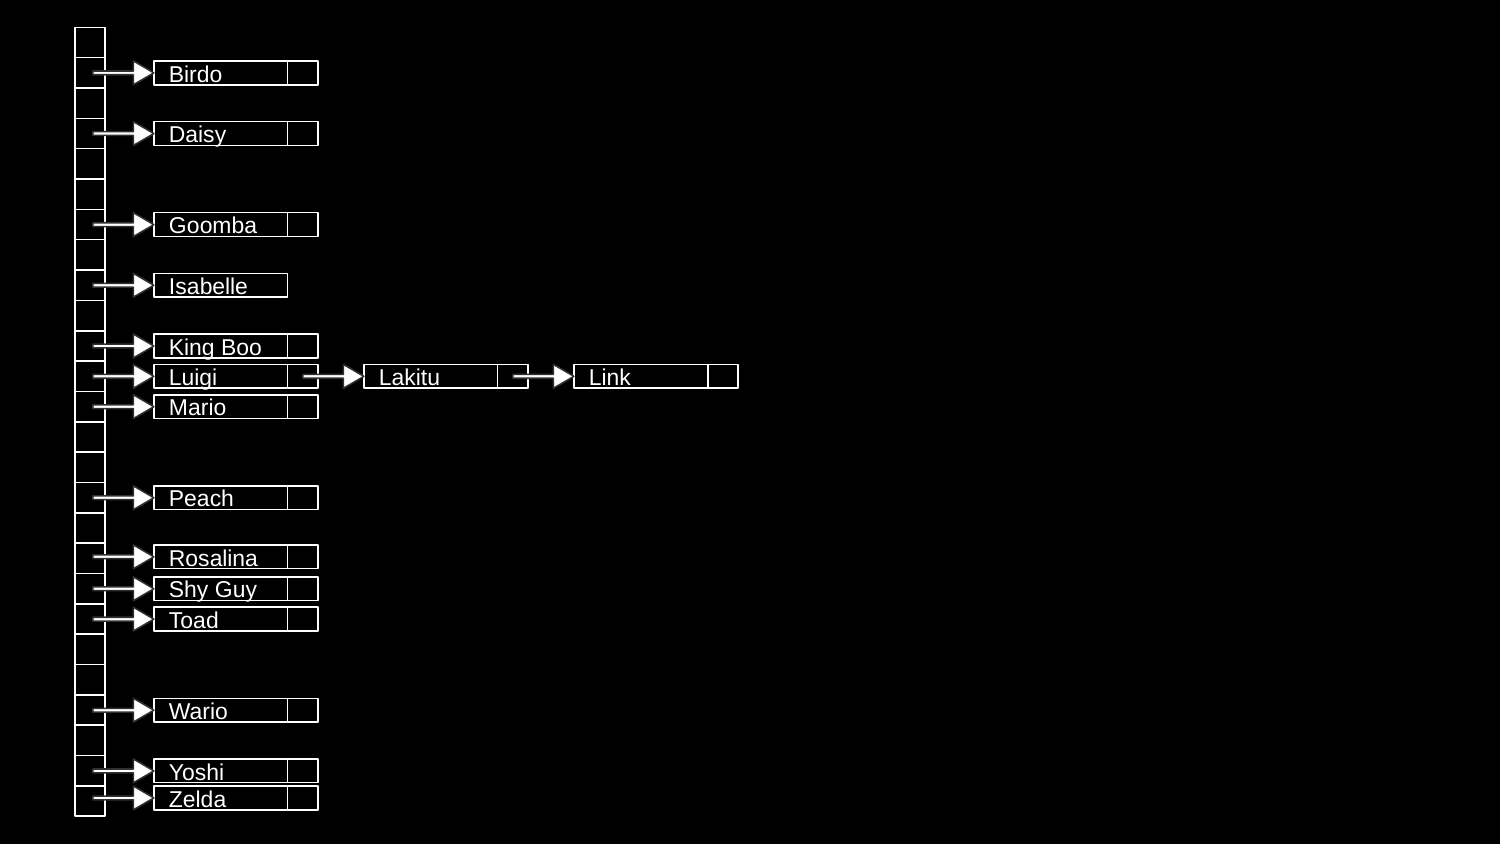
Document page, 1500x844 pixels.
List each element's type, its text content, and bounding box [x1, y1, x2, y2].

text_box Zelda [153, 786, 287, 810]
text_box [92, 364, 154, 389]
text_box [287, 758, 319, 783]
text_box Peach [153, 485, 287, 510]
text_box [74, 694, 106, 725]
text_box [74, 755, 106, 785]
text_box [287, 485, 319, 510]
text_box Lakitu [363, 364, 497, 389]
text_box [287, 334, 319, 358]
text_box [74, 543, 106, 573]
text_box [74, 725, 106, 755]
text_box [74, 270, 106, 300]
text_box [497, 364, 529, 389]
text_box [74, 178, 106, 209]
text_box [74, 148, 106, 178]
text_box [287, 544, 319, 569]
text_box [74, 57, 106, 87]
text_box [287, 607, 319, 632]
text_box Daisy [153, 121, 287, 146]
text_box [92, 273, 154, 298]
text_box [287, 698, 319, 723]
text_box [92, 394, 154, 419]
text_box [92, 544, 154, 569]
text_box [287, 364, 319, 389]
text_box King Boo [153, 334, 287, 358]
text_box [92, 60, 154, 85]
text_box [287, 576, 319, 601]
text_box Yoshi [153, 758, 287, 783]
text_box Mario [153, 394, 287, 419]
text_box [74, 330, 106, 361]
text_box [512, 364, 574, 389]
text_box [74, 209, 106, 239]
text_box [74, 634, 106, 664]
text_box Link [573, 364, 707, 389]
text_box [74, 239, 106, 270]
text_box [74, 300, 106, 330]
text_box Wario [153, 698, 287, 723]
text_box [74, 664, 106, 694]
text_box [92, 698, 154, 723]
text_box [92, 121, 154, 146]
text_box Birdo [153, 61, 287, 85]
text_box [74, 573, 106, 603]
text_box [74, 512, 106, 543]
text_box [287, 121, 319, 146]
text_box [302, 364, 364, 389]
text_box [287, 212, 319, 237]
text_box Goomba [153, 212, 287, 237]
text_box [74, 421, 106, 452]
text_box [74, 361, 106, 391]
text_box [287, 786, 319, 810]
text_box [92, 334, 154, 358]
text_box [74, 785, 106, 817]
text_box [92, 212, 154, 237]
text_box [74, 391, 106, 421]
text_box Rosalina [153, 544, 287, 569]
text_box [74, 603, 106, 634]
text_box [287, 61, 319, 85]
text_box Isabelle [153, 273, 288, 298]
text_box Shy Guy [153, 576, 287, 601]
text_box [74, 452, 106, 482]
text_box [287, 394, 319, 419]
text_box [92, 607, 154, 632]
text_box [74, 482, 106, 512]
text_box [92, 576, 154, 601]
text_box [92, 758, 154, 783]
text_box Toad [153, 607, 287, 632]
text_box Luigi [153, 364, 287, 389]
text_box [707, 364, 739, 389]
text_box [74, 118, 106, 148]
text_box [92, 485, 154, 510]
text_box [74, 27, 106, 57]
text_box [74, 87, 106, 118]
text_box [92, 786, 154, 810]
